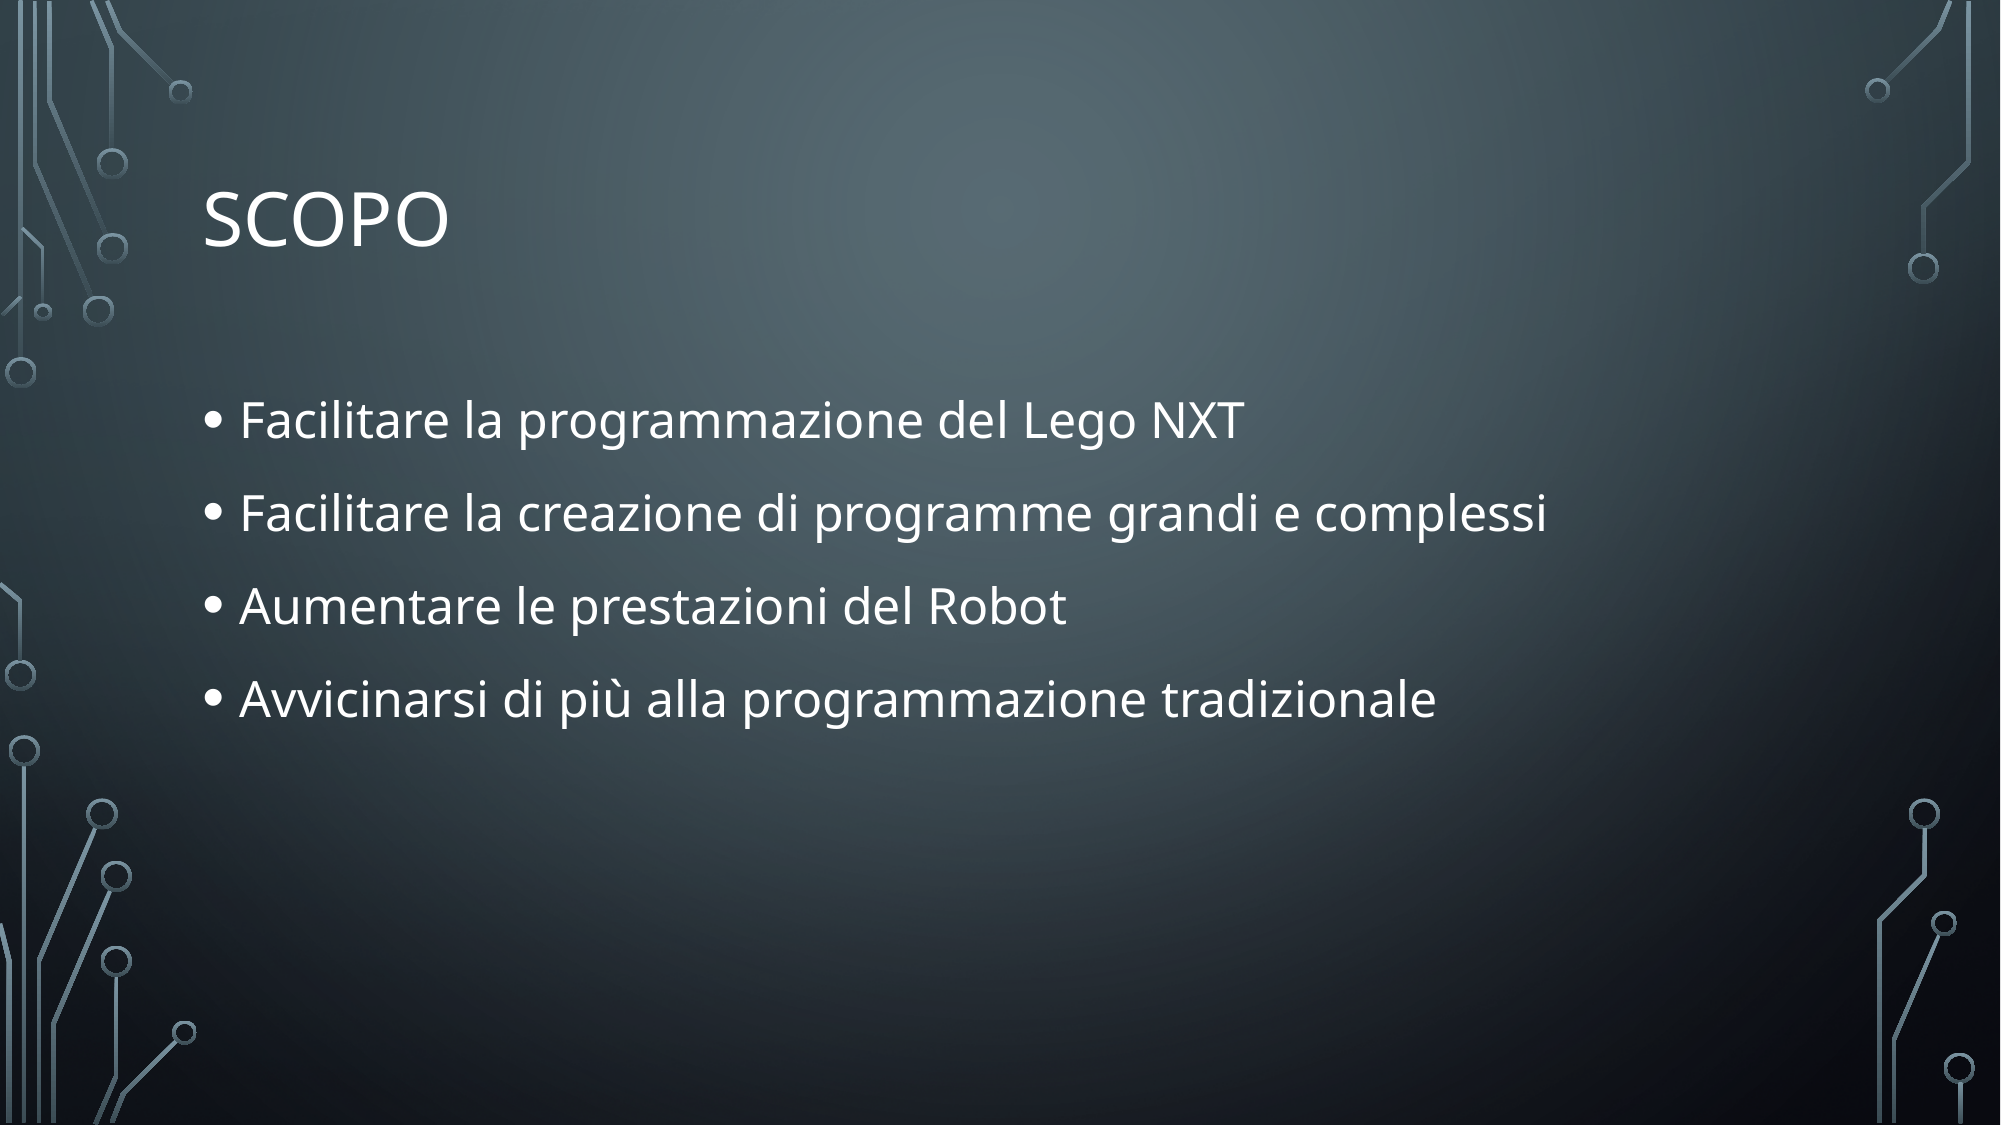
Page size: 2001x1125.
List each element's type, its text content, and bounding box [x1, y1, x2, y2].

title Scopo [187, 101, 1813, 344]
list Facilitare la programmazione del Lego NXT Facilitare la creazione di programme grandi e complessi Aumentare le prestazioni del Robot Avvicinarsi di più alla programmazione tradizionale [187, 369, 1813, 950]
